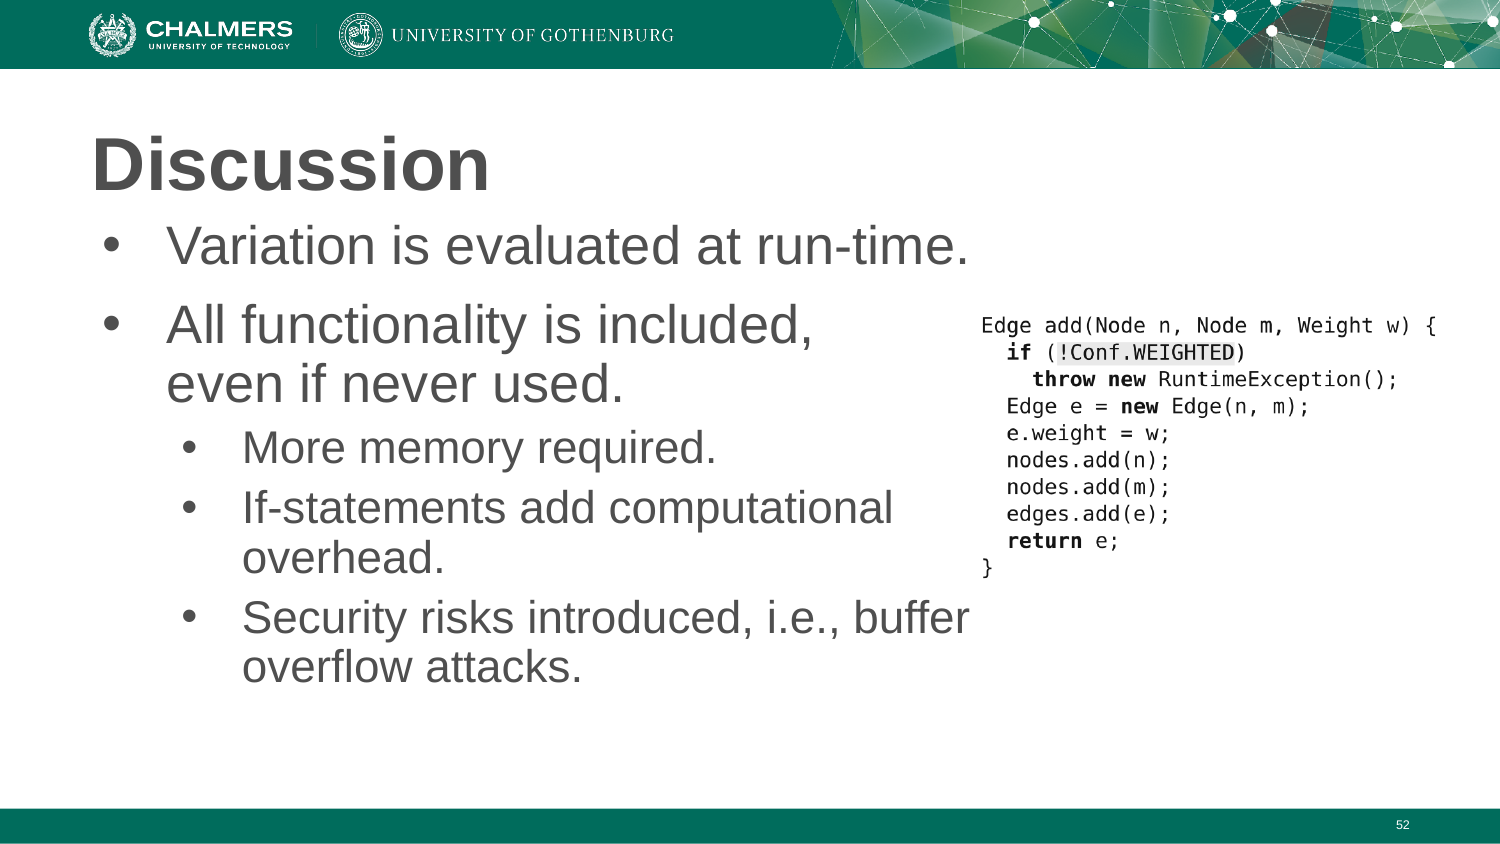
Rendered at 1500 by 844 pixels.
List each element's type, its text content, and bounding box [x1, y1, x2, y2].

title Discussion [76, 100, 1425, 210]
picture [759, 0, 1500, 68]
slide_number ‹#› [1074, 809, 1425, 844]
list Variation is evaluated at run-time. All functionality is included, even if never used. More memory required. If-statements add computational overhead. Security risks introduced, i.e., buffer overflow attacks. [76, 210, 1425, 782]
picture [978, 314, 1456, 581]
picture [64, 0, 696, 85]
